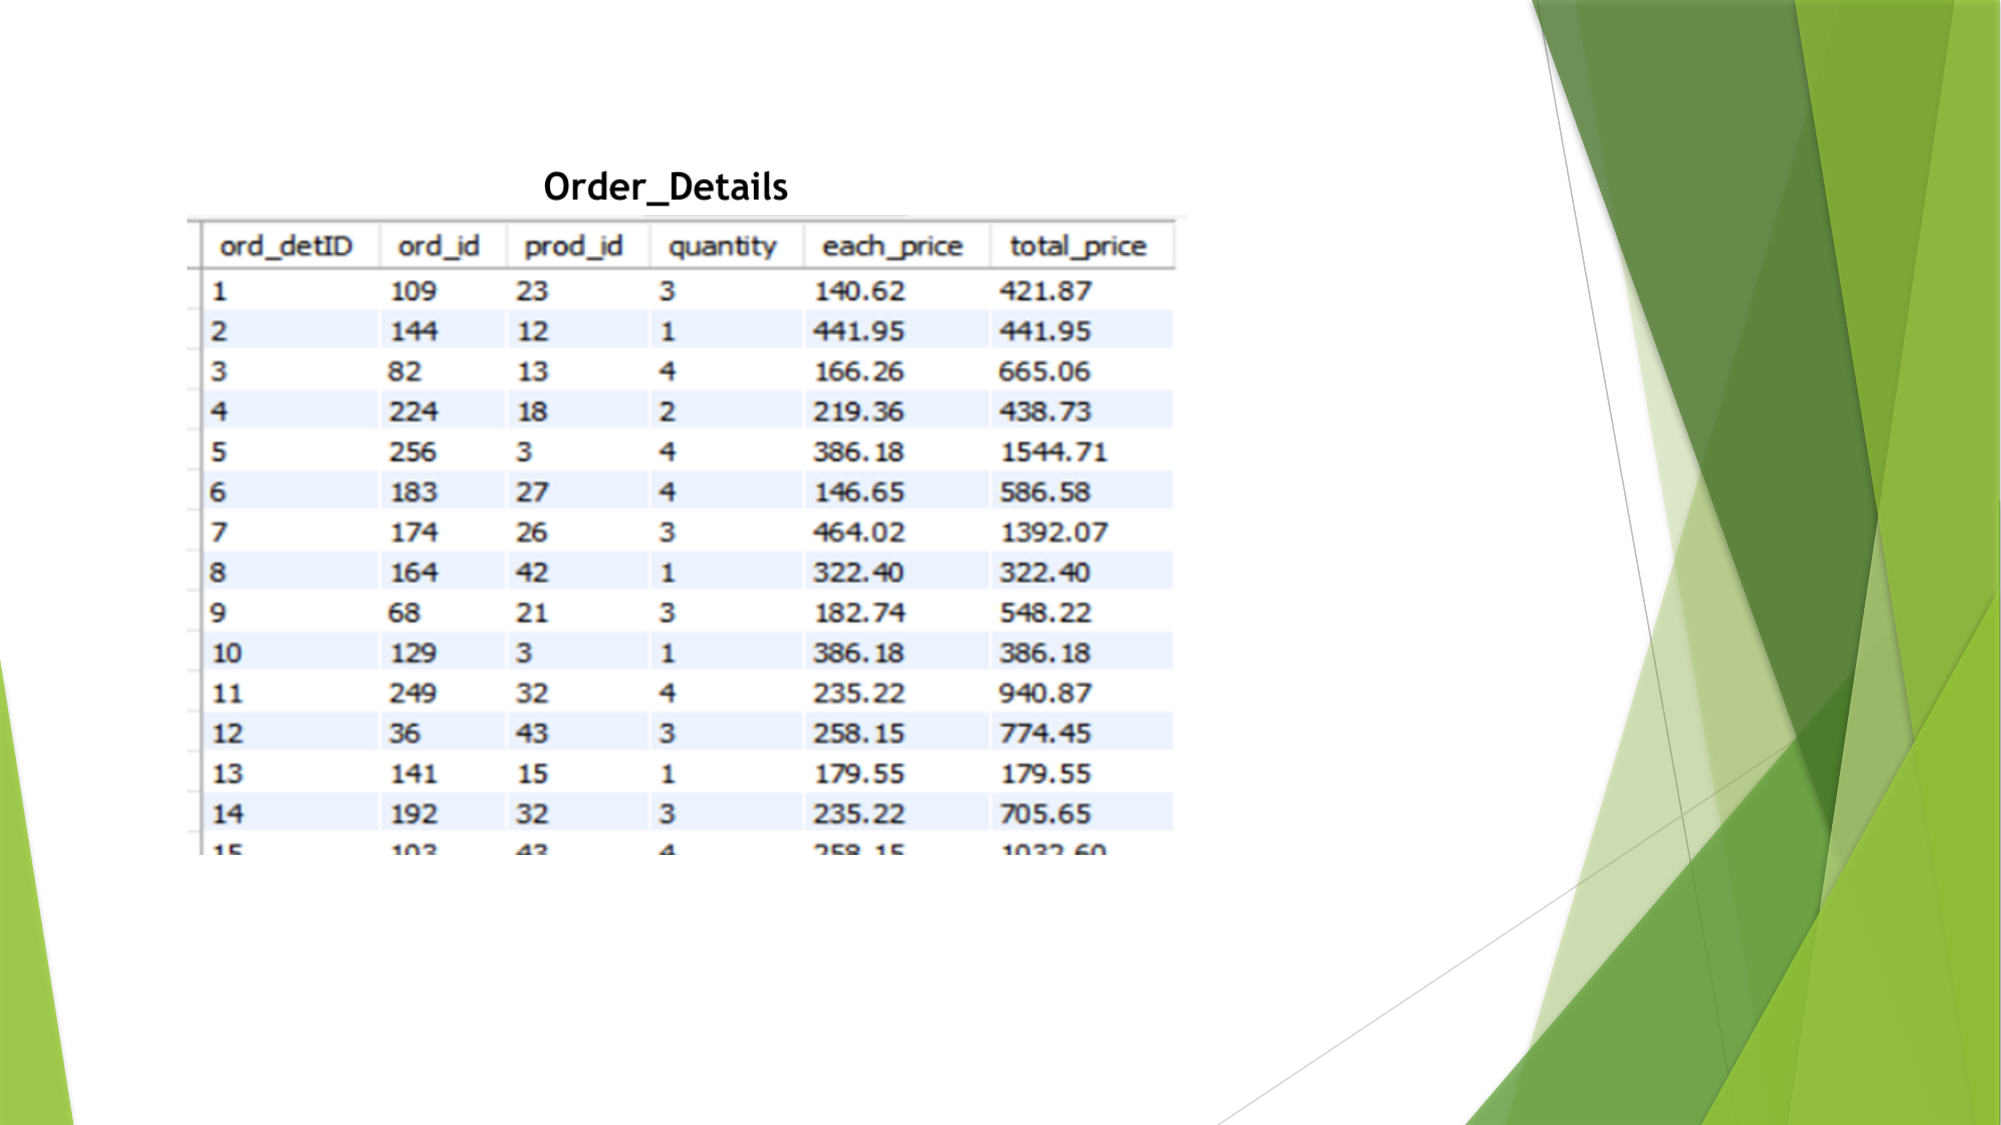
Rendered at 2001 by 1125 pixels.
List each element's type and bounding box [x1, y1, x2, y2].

picture [520, 148, 813, 231]
list [186, 214, 1188, 855]
